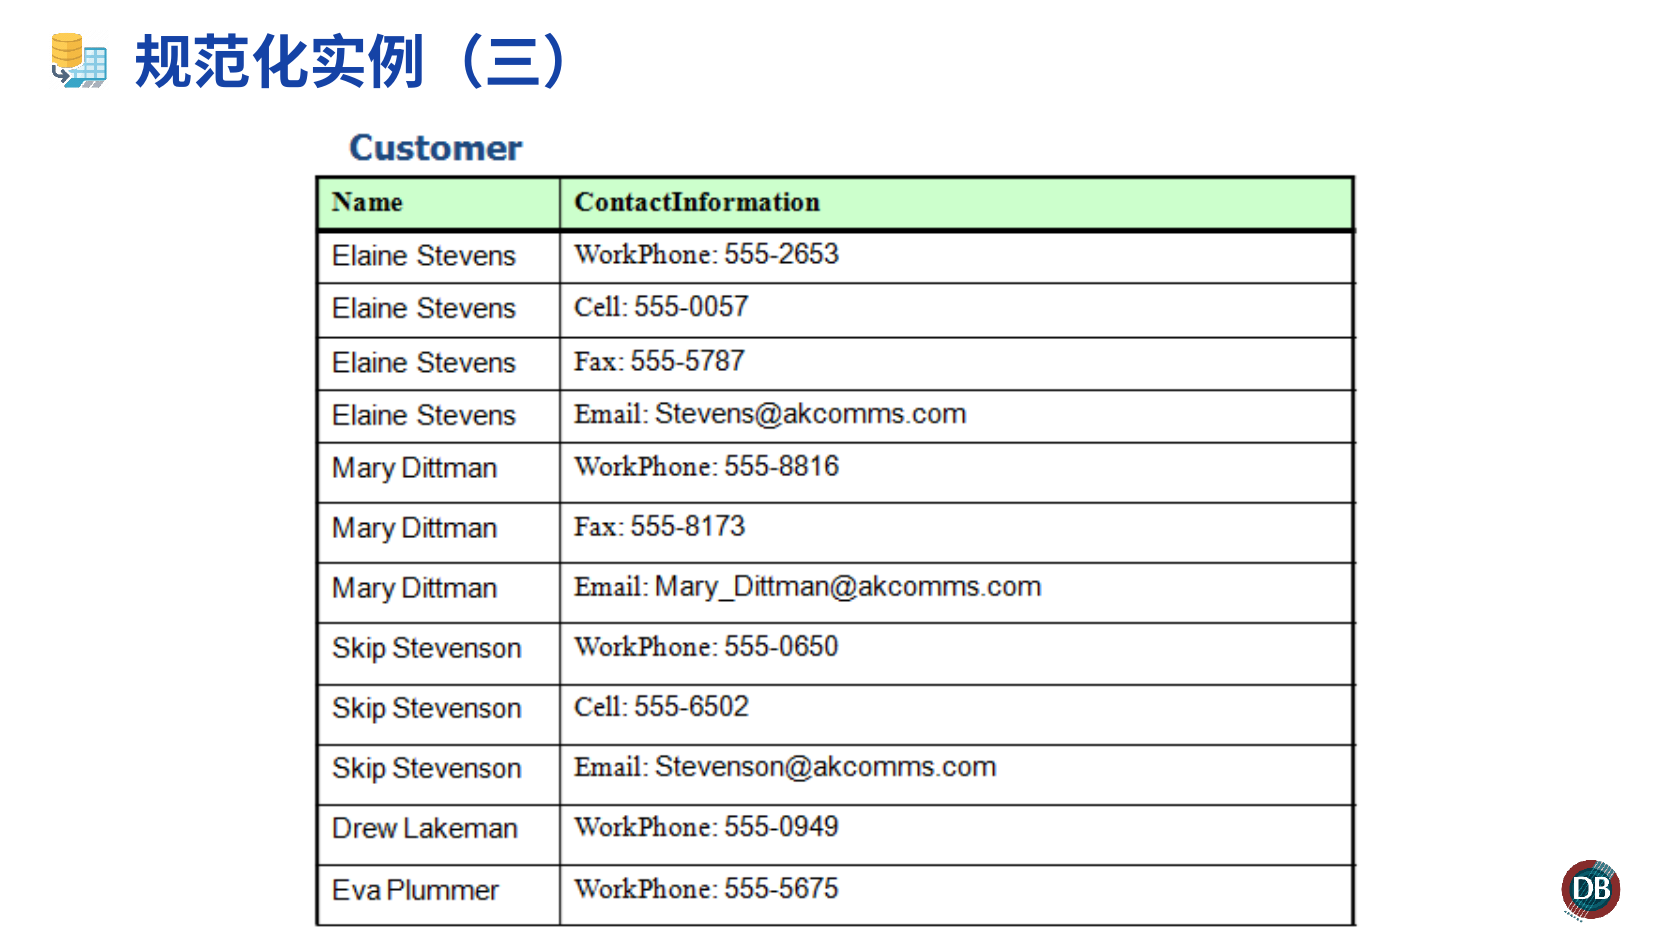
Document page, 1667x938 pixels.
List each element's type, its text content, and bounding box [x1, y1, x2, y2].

picture [49, 30, 109, 90]
picture [1557, 858, 1623, 924]
title 规范化实例（三） [118, 17, 1590, 103]
picture [308, 125, 1359, 936]
